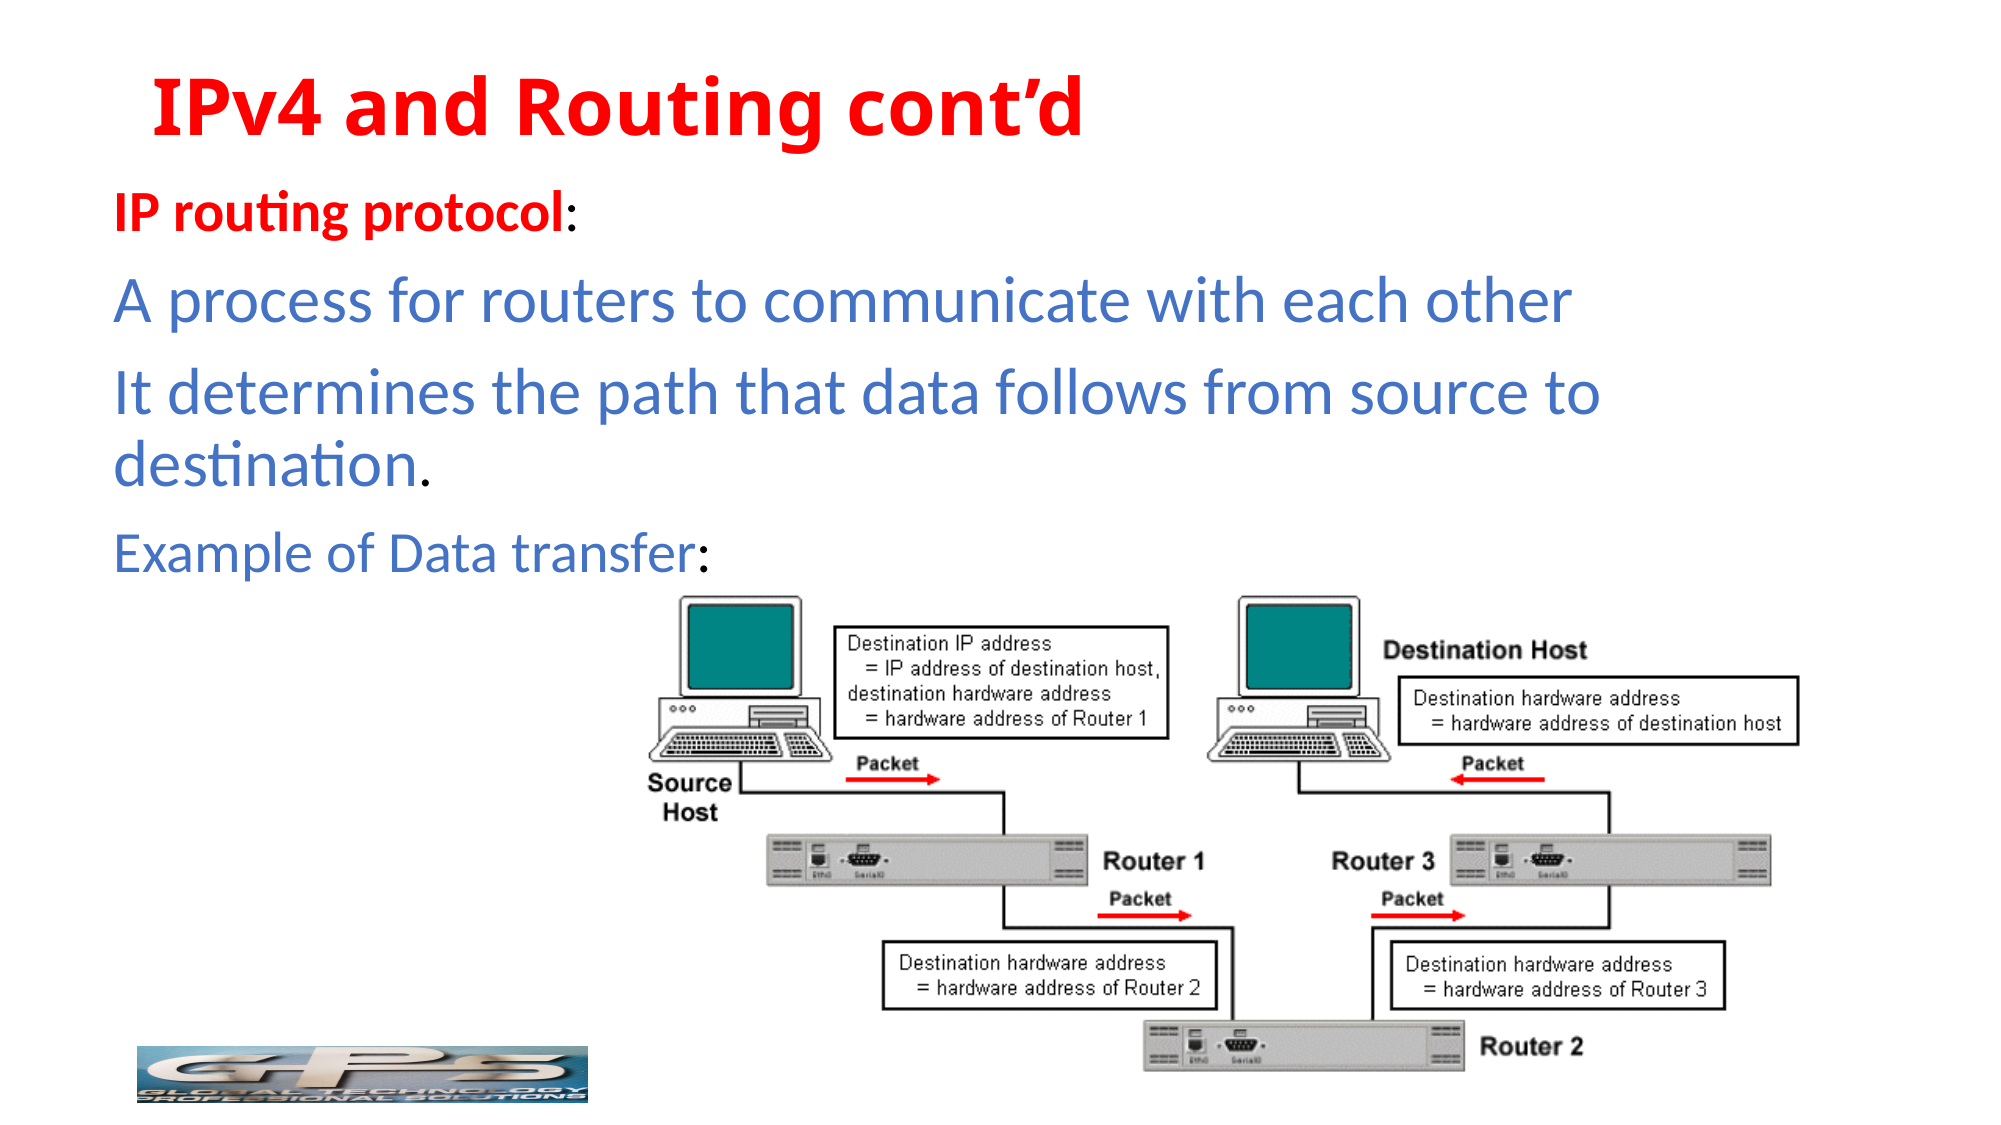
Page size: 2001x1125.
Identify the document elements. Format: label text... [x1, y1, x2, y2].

title IPv4 and Routing cont’d [137, 59, 1863, 161]
picture [646, 585, 1803, 1086]
list IP routing protocol: A process for routers to communicate with each other It determines the path that data follows from source to destination. Example of Data transfer: [98, 173, 1824, 1101]
